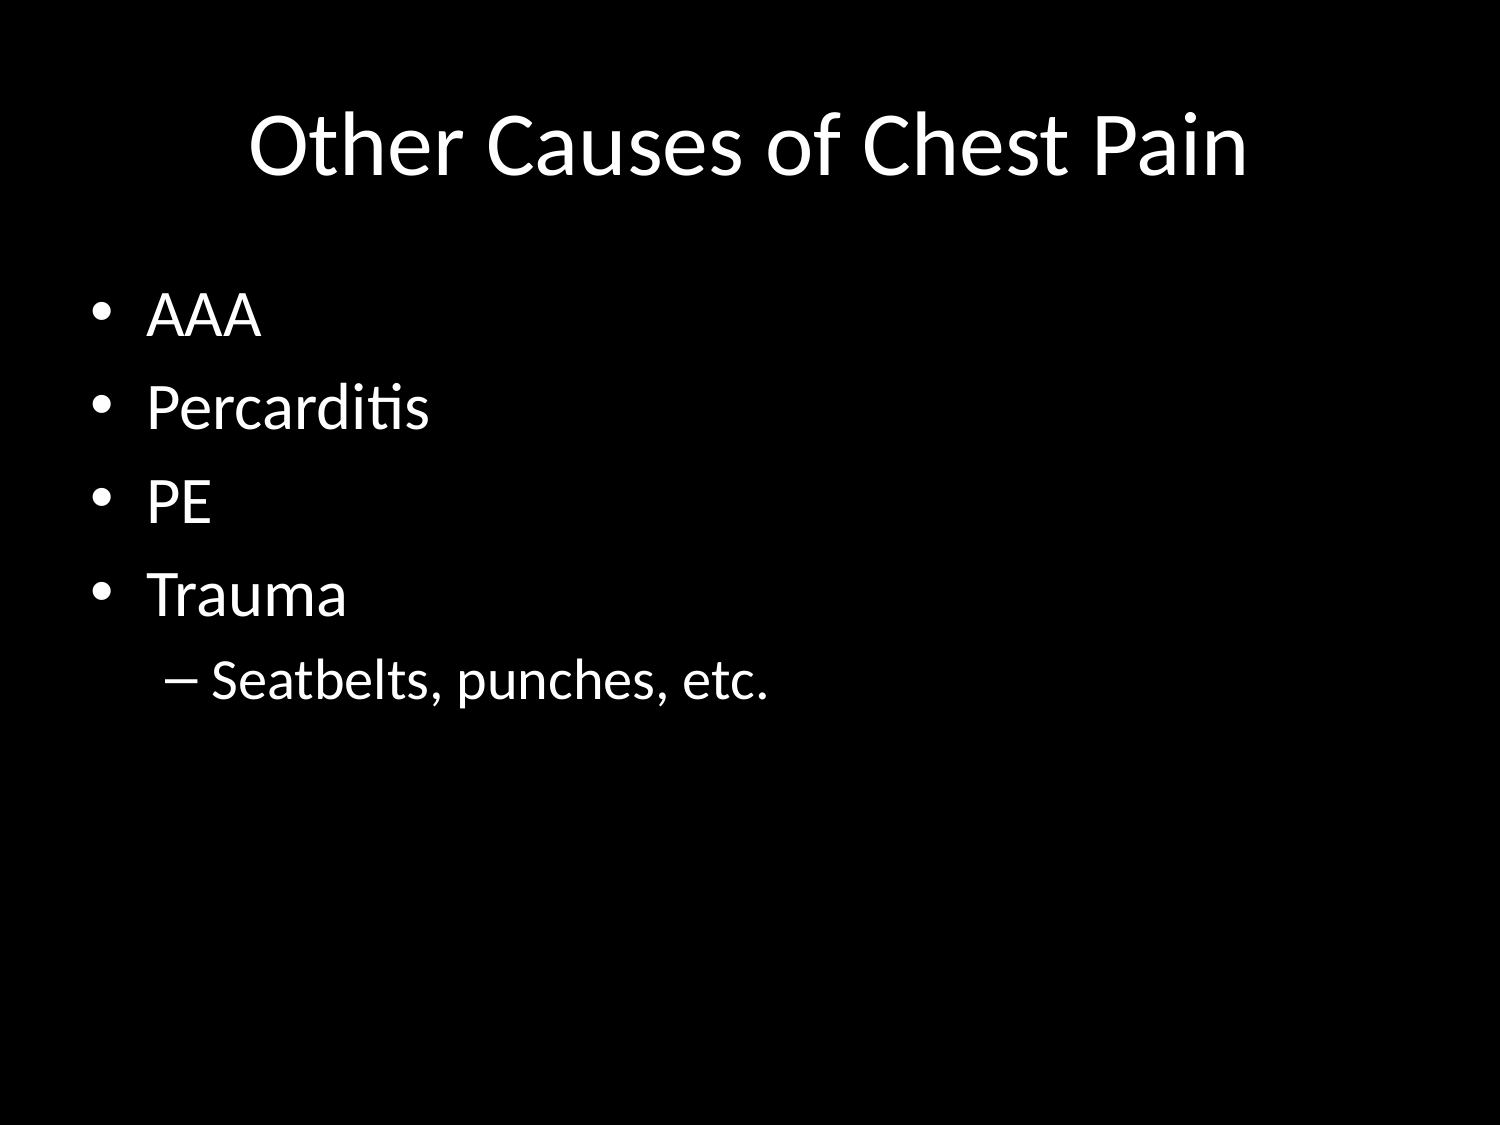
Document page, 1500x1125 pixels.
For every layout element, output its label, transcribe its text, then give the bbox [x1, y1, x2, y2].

title Other Causes of Chest Pain [75, 45, 1425, 233]
list AAA Percarditis PE Trauma Seatbelts, punches, etc. [75, 262, 1425, 1005]
